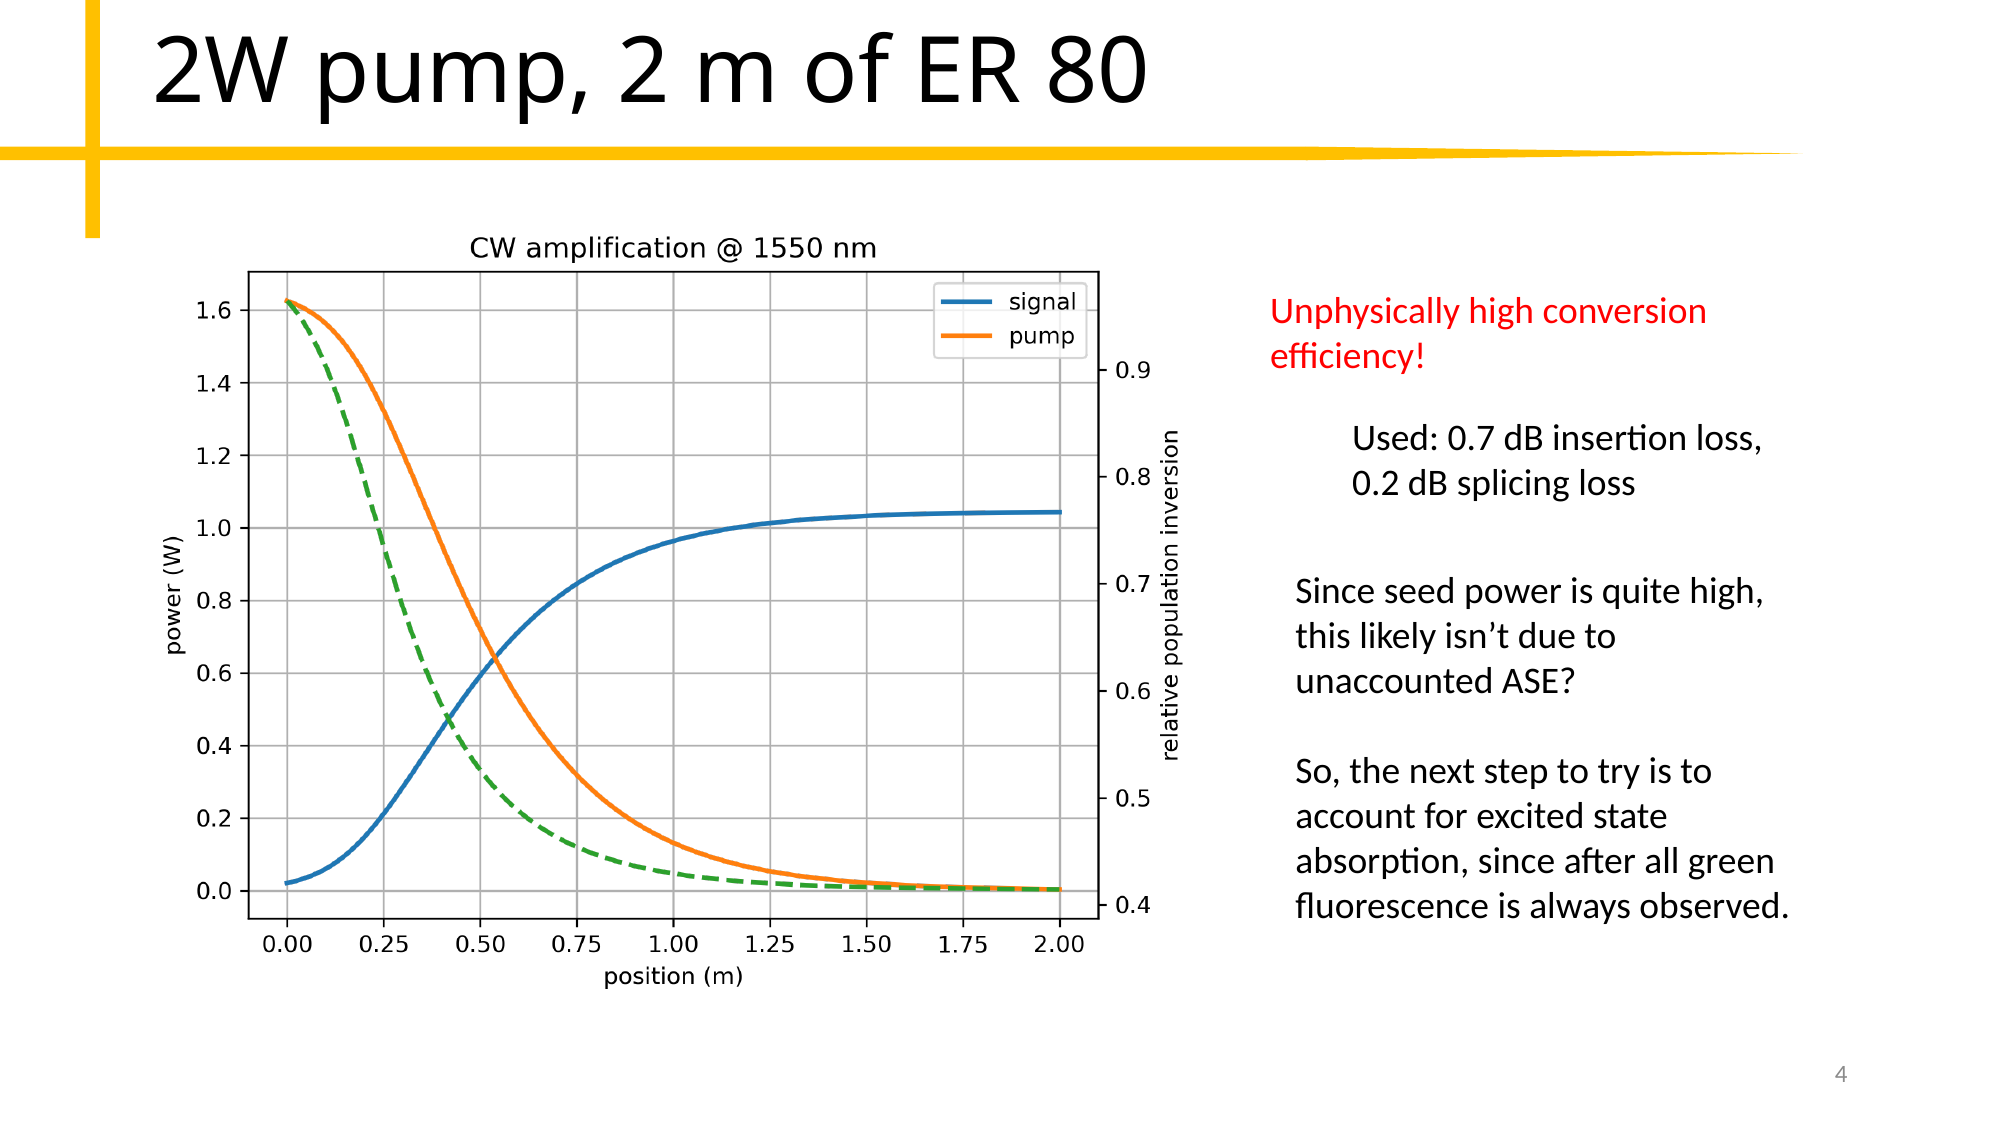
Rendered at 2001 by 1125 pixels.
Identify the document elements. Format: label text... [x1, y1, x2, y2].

text_box Unphysically high conversion efficiency! [1255, 279, 1741, 384]
slide_number 4 [1412, 1042, 1863, 1103]
text_box Used: 0.7 dB insertion loss, 0.2 dB splicing loss [1337, 405, 1788, 511]
picture [137, 212, 1209, 1016]
title 2W pump, 2 m of ER 80 [137, 0, 1863, 147]
text_box Since seed power is quite high, this likely isn’t due to unaccounted ASE? So, the next step to try is to account for excited state absorption, since after all green fluorescence is always observed. [1280, 558, 1816, 933]
